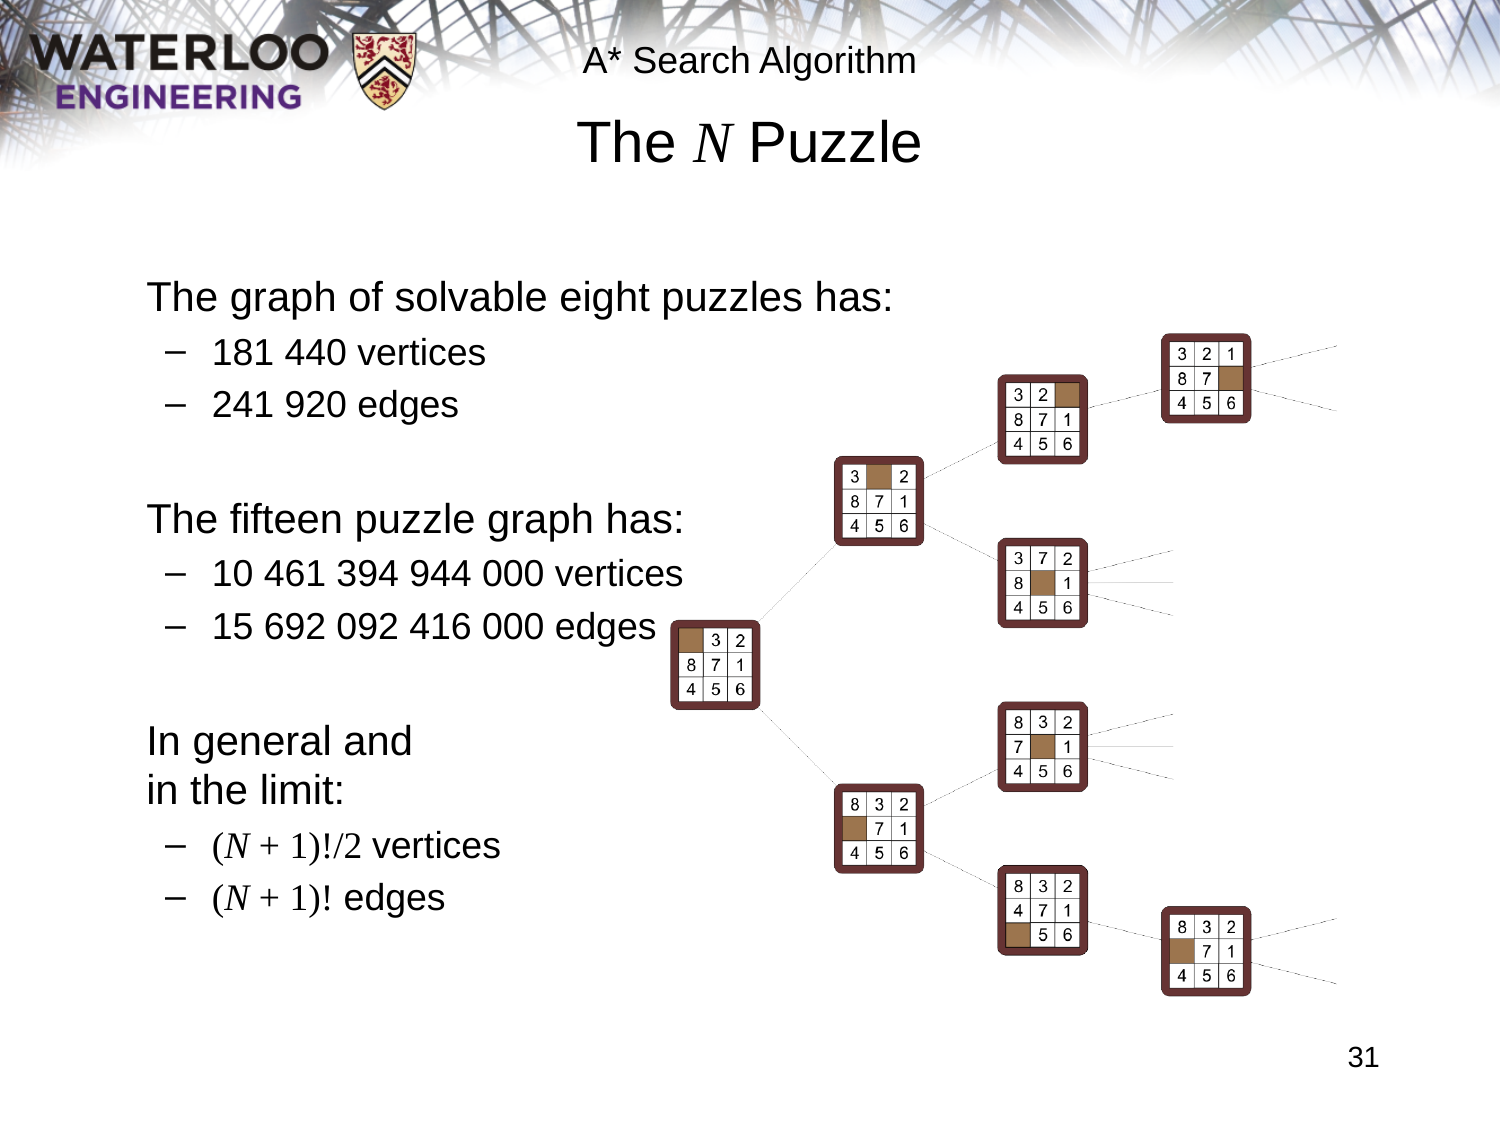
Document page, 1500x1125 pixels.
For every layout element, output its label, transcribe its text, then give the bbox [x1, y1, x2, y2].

picture [0, 0, 1500, 1125]
title The N Puzzle [74, 44, 1426, 233]
list The graph of solvable eight puzzles has: 181 440 vertices 241 920 edges The fifteen puzzle graph has: 10 461 394 944 000 vertices 15 692 092 416 000 edges In general and in the limit: (N + 1)!/2 vertices (N + 1)! edges [74, 262, 1426, 1006]
